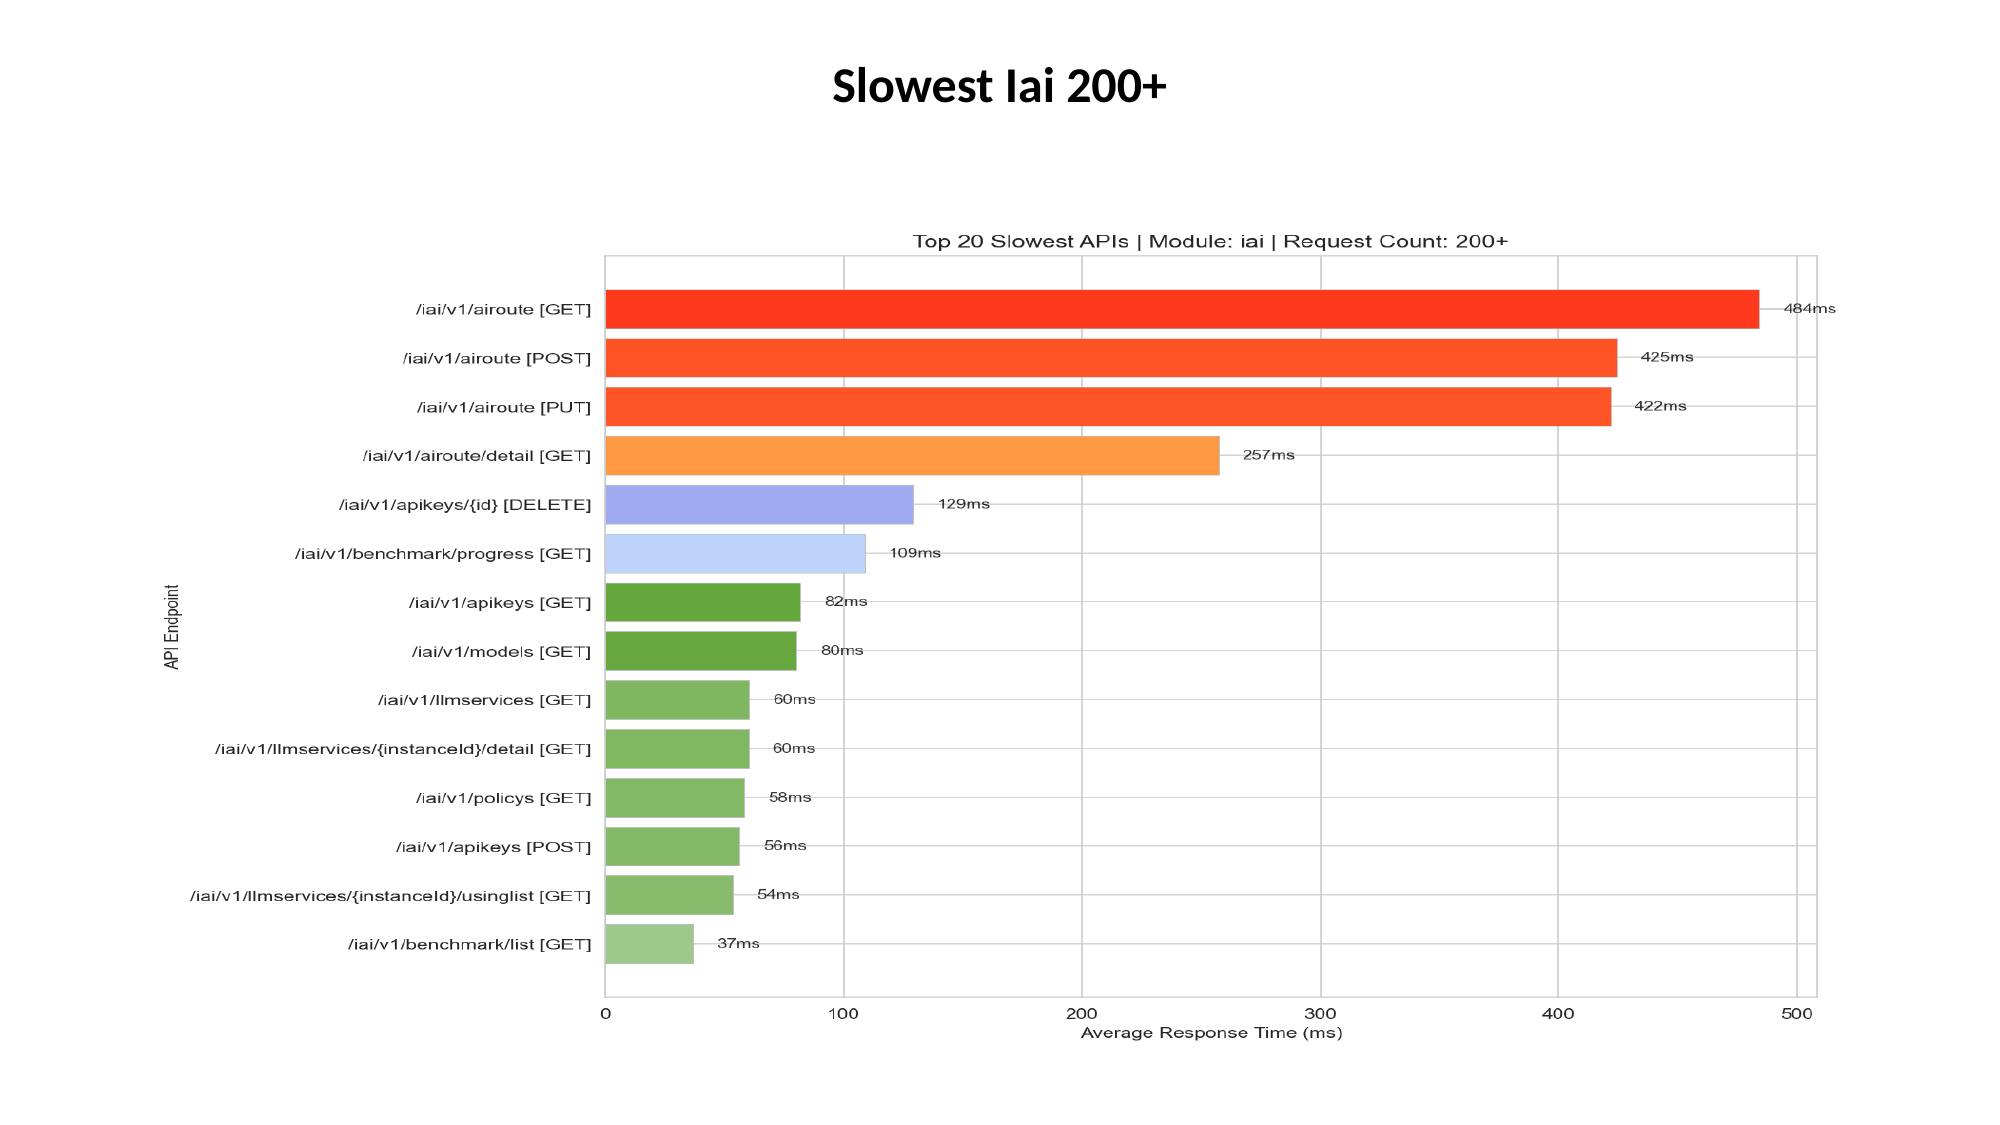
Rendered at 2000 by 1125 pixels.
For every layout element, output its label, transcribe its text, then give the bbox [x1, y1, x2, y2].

picture [149, 224, 1850, 1051]
text_box Slowest Iai 200+ [817, 44, 1183, 120]
